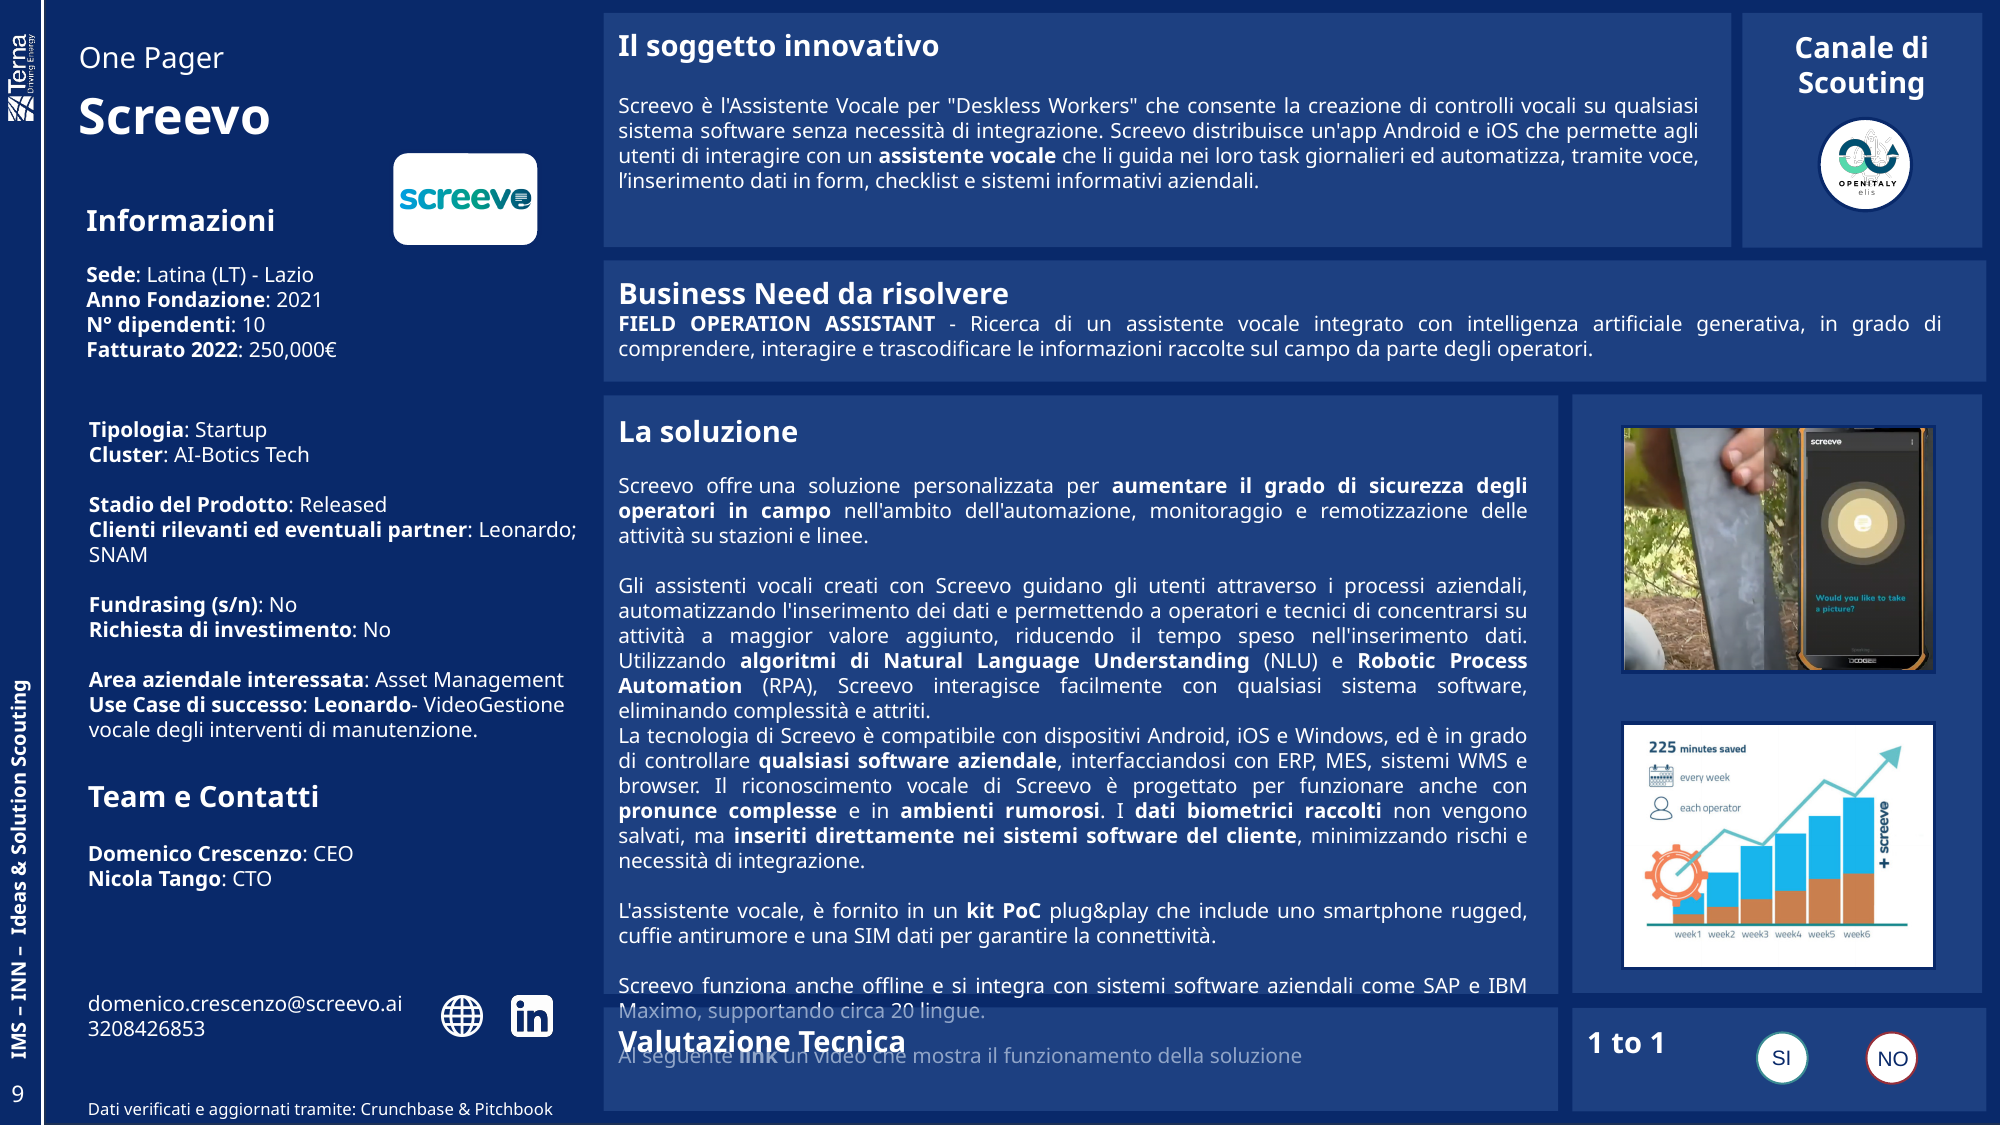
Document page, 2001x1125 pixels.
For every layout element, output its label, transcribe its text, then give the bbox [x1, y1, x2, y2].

text_box [603, 12, 1732, 248]
picture [1624, 428, 1934, 671]
picture [440, 995, 483, 1037]
text_box [603, 260, 1987, 382]
text_box Dati verificati e aggiornati tramite: Crunchbase & Pitchbook [73, 1091, 608, 1125]
text_box SI [1757, 1037, 1808, 1065]
text_box [603, 398, 1559, 994]
picture [1624, 724, 1934, 967]
text_box Valutazione Tecnica [603, 1016, 1521, 1116]
text_box [603, 1007, 1559, 1111]
text_box Canale di Scouting [1741, 21, 1982, 132]
text_box Informazioni Sede: Latina (LT) - Lazio Anno Fondazione: 2021 N° dipendenti: 10 Fatturato 2022: 250,000€ [71, 194, 550, 370]
text_box [1572, 1007, 1987, 1112]
text_box La soluzione Screevo offre una soluzione personalizzata per aumentare il grado di sicurezza degli operatori in campo nell'ambito dell'automazione, monitoraggio e remotizzazione delle attività su stazioni e linee. Gli assistenti vocali creati con Screevo guidano gli utenti attraverso i processi aziendali, automatizzando l'inserimento dei dati e permettendo a operatori e tecnici di concentrarsi su attività a maggior valore aggiunto, riducendo il tempo speso nell'inserimento dati. Utilizzando algoritmi di Natural Language Understanding (NLU) e Robotic Process Automation (RPA), Screevo interagisce facilmente con qualsiasi sistema software, eliminando complessità e attriti. La tecnologia di Screevo è compatibile con dispositivi Android, iOS e Windows, ed è in grado di controllare qualsiasi software aziendale, interfacciandosi con ERP, MES, sistemi WMS e browser. Il riconoscimento vocale di Screevo è progettato per funzionare anche con pronunce complesse e in ambienti rumorosi. I dati biometrici raccolti non vengono salvati, ma inseriti direttamente nei sistemi software del cliente, minimizzando rischi e necessità di integrazione. L'assistente vocale, è fornito in un kit PoC plug&play che include uno smartphone rugged, cuffie antirumore e una SIM dati per garantire la connettività. Screevo funziona anche offline e si integra con sistemi software aziendali come SAP e IBM Maximo, supportando circa 20 lingue. Al seguente link un video che mostra il funzionamento della soluzione [603, 405, 1543, 890]
text_box 1 to 1 [1572, 1016, 1859, 1097]
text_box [1819, 118, 1912, 211]
picture [511, 995, 553, 1037]
text_box Team e Contatti Domenico Crescenzo: CEO Nicola Tango: CTO domenico.crescenzo@screevo.ai 3208426853 [73, 770, 567, 1048]
text_box [1742, 12, 1983, 248]
text_box [1572, 394, 1983, 993]
picture [399, 187, 532, 211]
text_box Business Need da risolvere FIELD OPERATION ASSISTANT - Ricerca di un assistente vocale integrato con intelligenza artificiale generativa, in grado di comprendere, interagire e trascodificare le informazioni raccolte sul campo da parte degli operatori. [603, 268, 1957, 398]
text_box [1766, 1031, 1799, 1037]
text_box [1866, 1066, 1917, 1085]
text_box NO [1862, 1037, 1933, 1066]
text_box [1875, 1031, 1908, 1037]
text_box [44, 0, 2000, 1125]
picture [516, 194, 526, 200]
text_box 9 [0, 1072, 51, 1125]
text_box [1755, 1050, 1808, 1085]
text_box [391, 150, 540, 248]
text_box Il soggetto innovativo Screevo è l'Assistente Vocale per "Deskless Workers" che consente la creazione di controlli vocali su qualsiasi sistema software senza necessità di integrazione. Screevo distribuisce un'app Android e iOS che permette agli utenti di interagire con un assistente vocale che li guida nei loro task giornalieri ed automatizza, tramite voce, l’inserimento dati in form, checklist e sistemi informativi aziendali. [603, 20, 1714, 225]
text_box Tipologia: Startup Cluster: AI-Botics Tech Stadio del Prodotto: Released Clienti rilevanti ed eventuali partner: Leonardo; SNAM Fundrasing (s/n): No Richiesta di investimento: No Area aziendale interessata: Asset Management Use Case di successo: Leonardo- VideoGestione vocale degli interventi di manutenzione. [74, 409, 603, 799]
